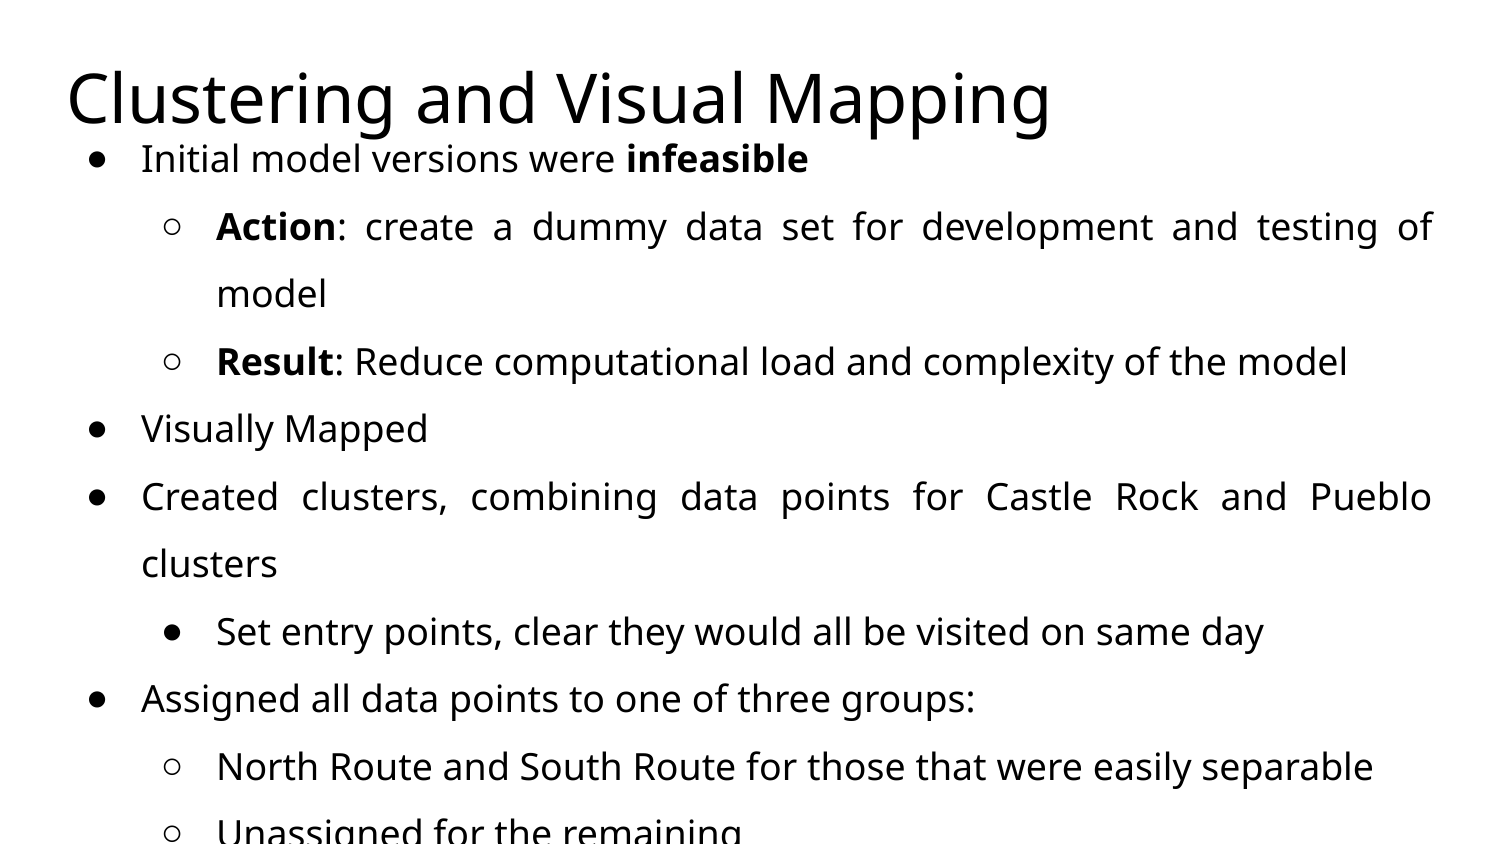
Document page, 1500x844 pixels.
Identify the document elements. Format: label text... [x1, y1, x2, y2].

list Initial model versions were infeasible Action: create a dummy data set for development and testing of model Result: Reduce computational load and complexity of the model Visually Mapped Created clusters, combining data points for Castle Rock and Pueblo clusters Set entry points, clear they would all be visited on same day Assigned all data points to one of three groups: North Route and South Route for those that were easily separable Unassigned for the remaining [51, 163, 1449, 805]
title Clustering and Visual Mapping [51, 39, 1100, 154]
